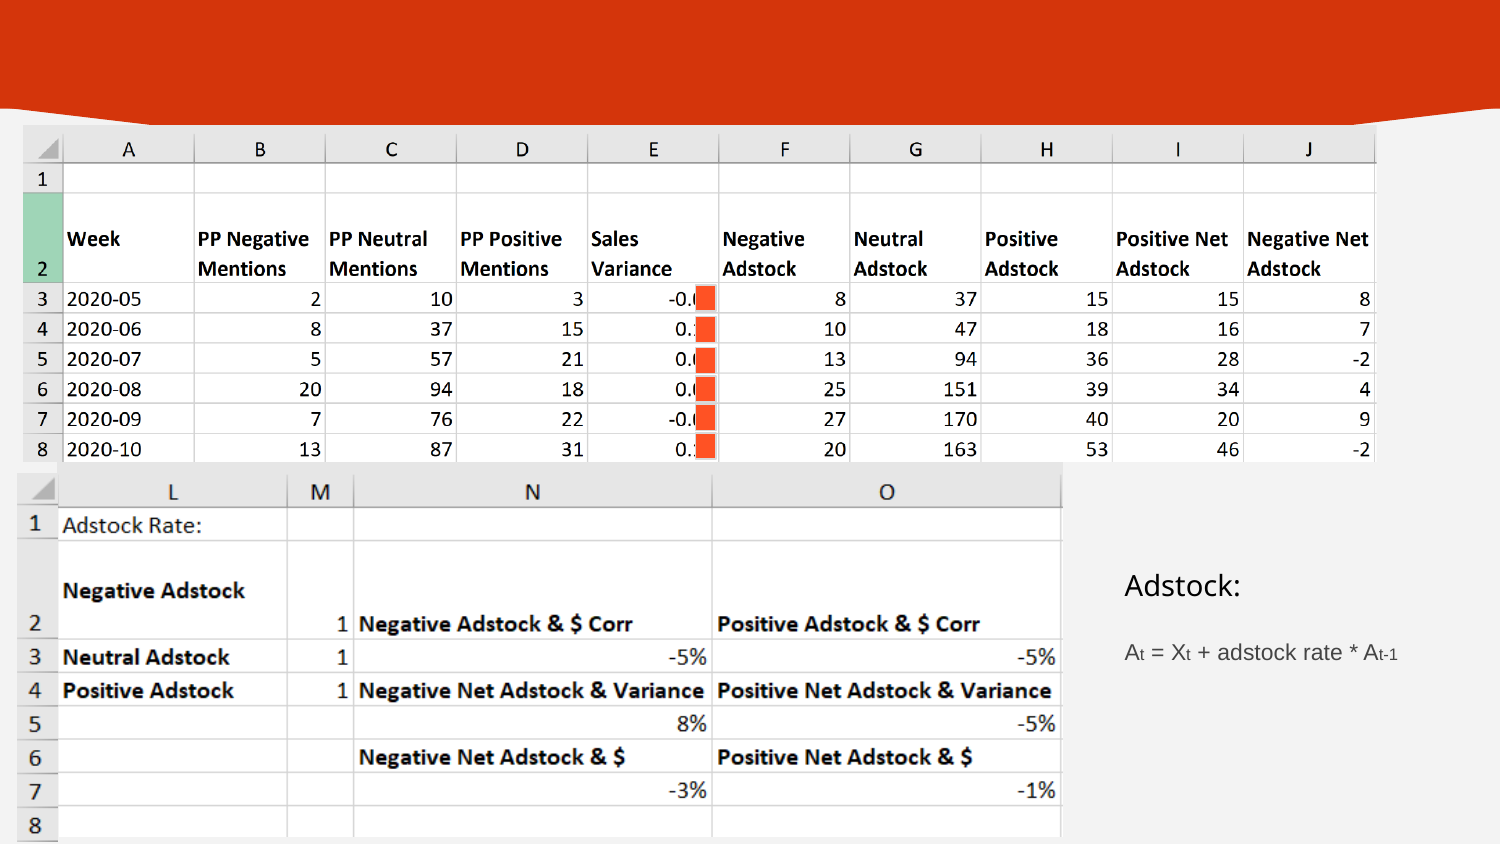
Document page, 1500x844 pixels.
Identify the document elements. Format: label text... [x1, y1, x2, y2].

text_box Adstock: At = Xt + adstock rate * At-1 [1109, 552, 1453, 715]
picture [17, 124, 1377, 842]
